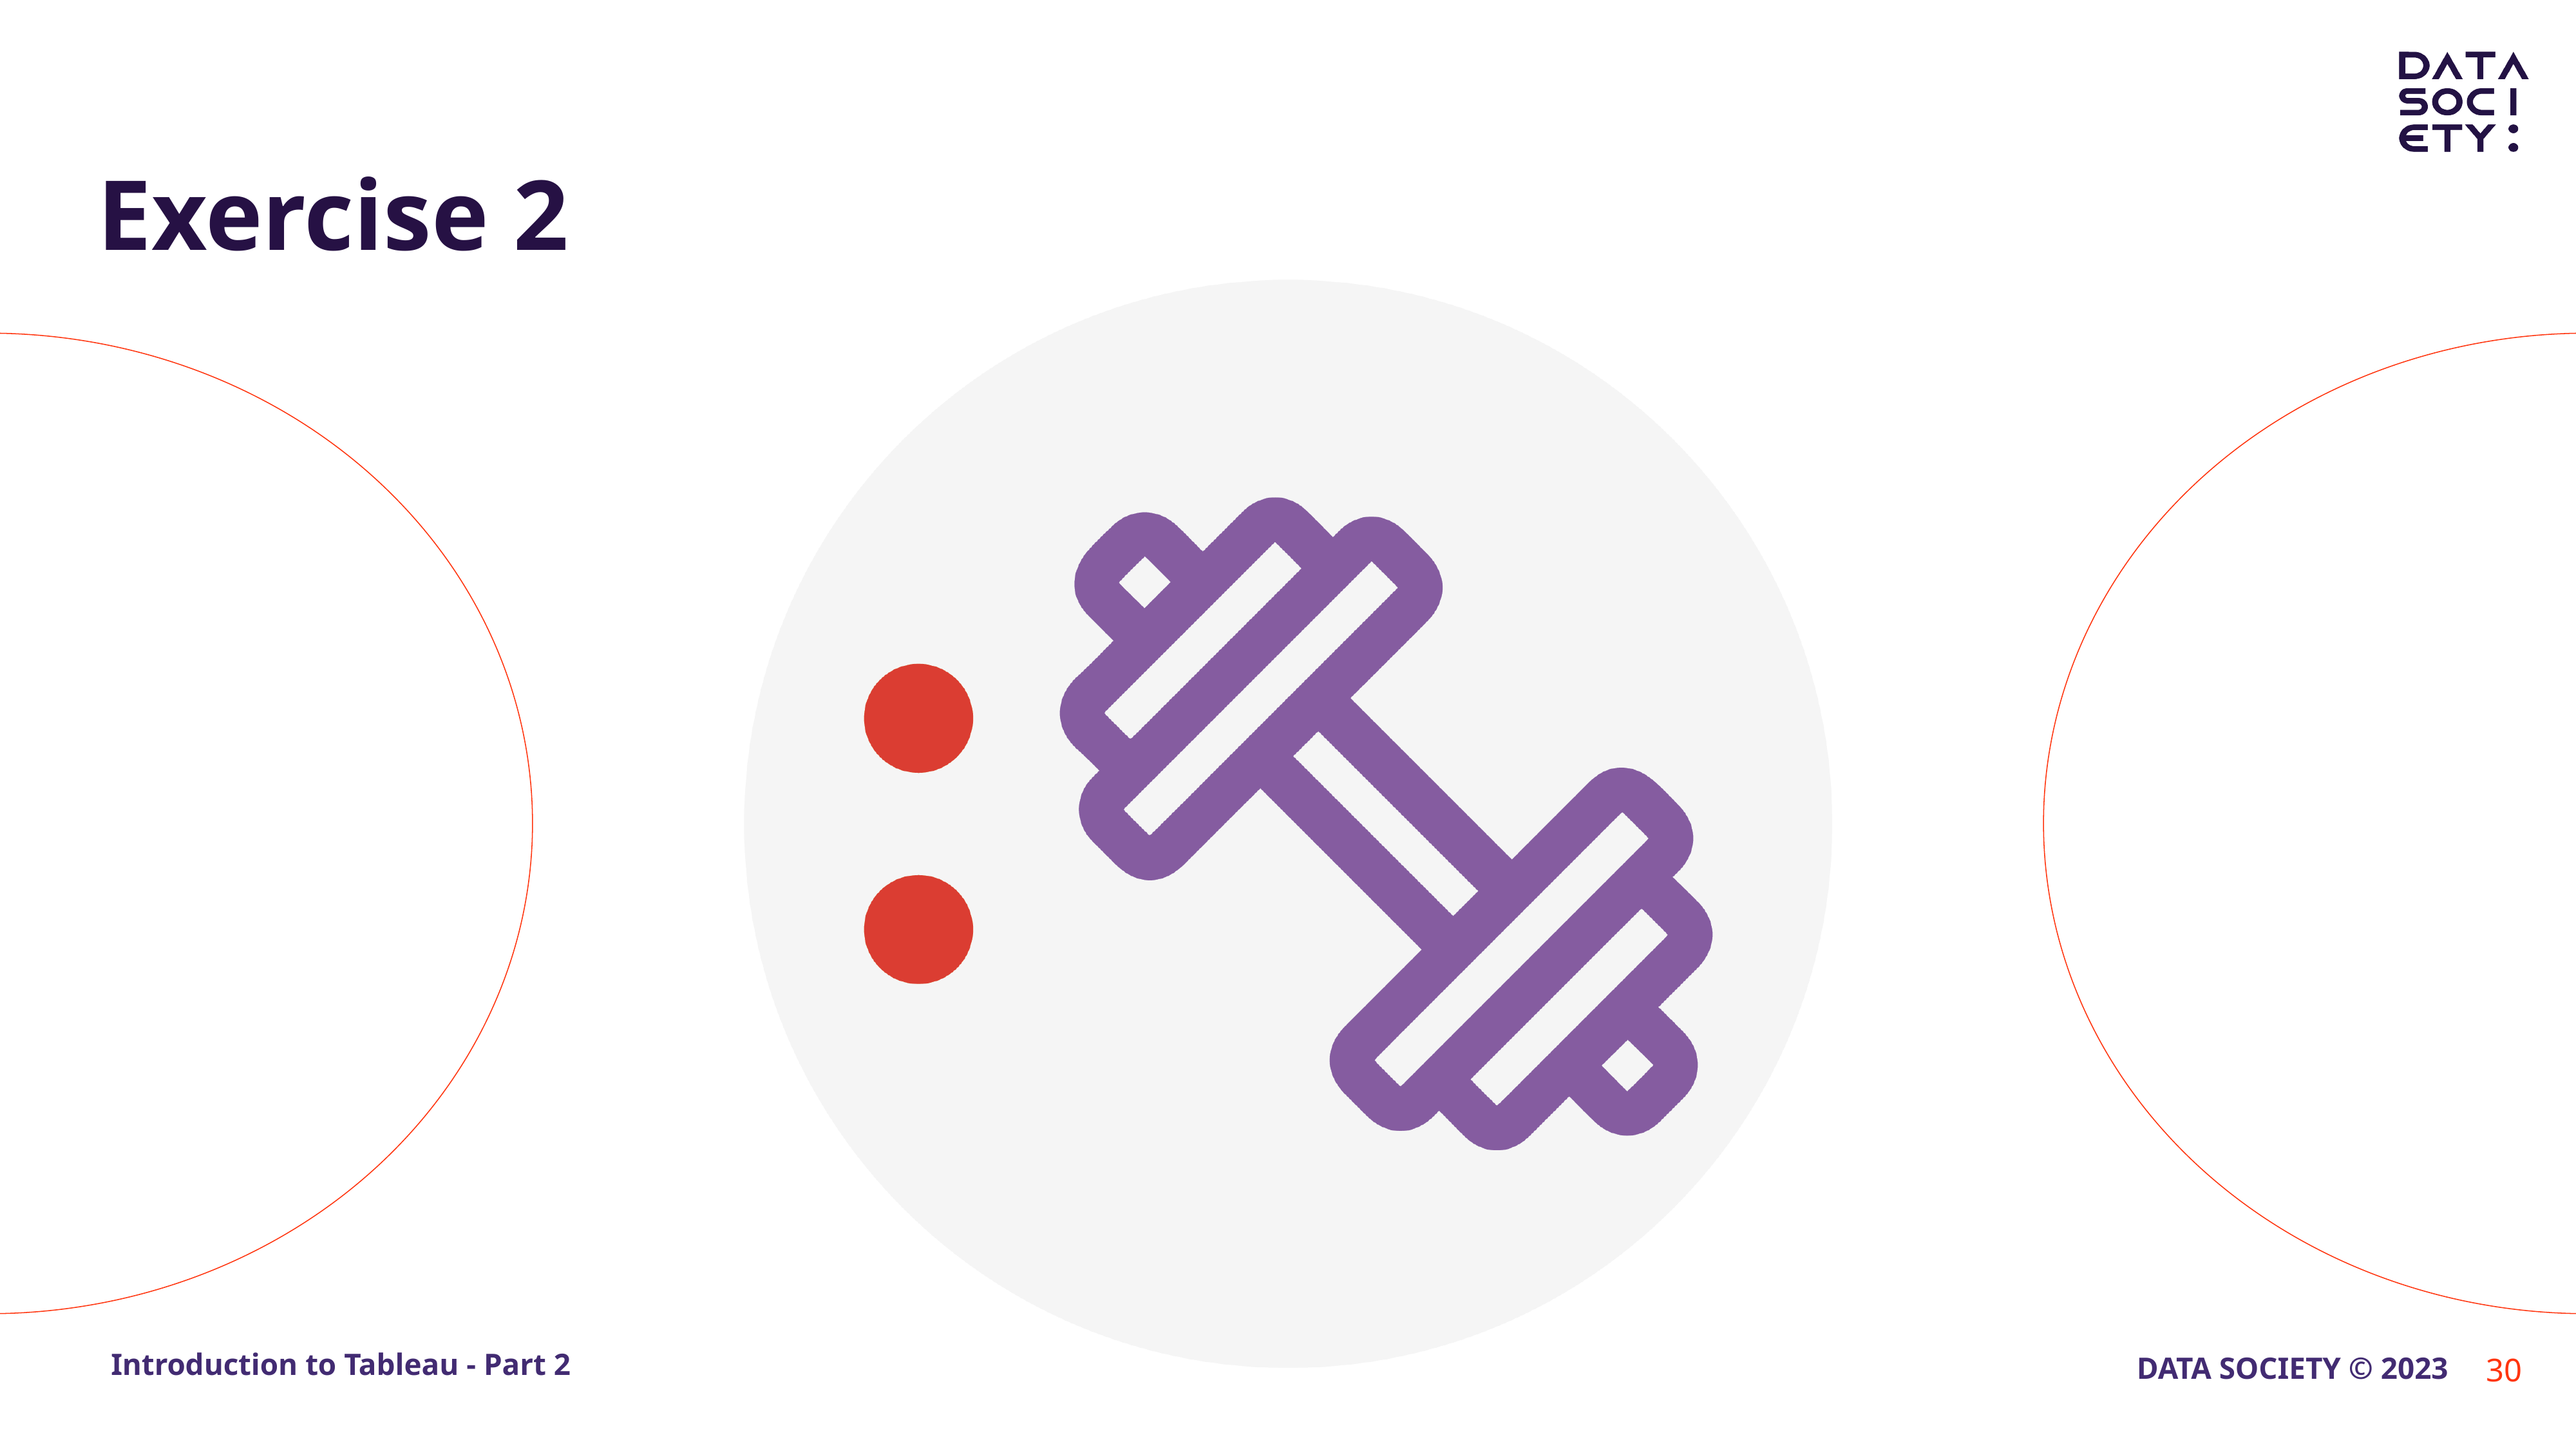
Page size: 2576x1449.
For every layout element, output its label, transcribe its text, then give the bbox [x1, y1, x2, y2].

title Exercise 2 [88, 113, 2488, 274]
slide_number ‹#› [2387, 1331, 2542, 1413]
picture [2399, 52, 2529, 152]
picture [744, 279, 1832, 1368]
